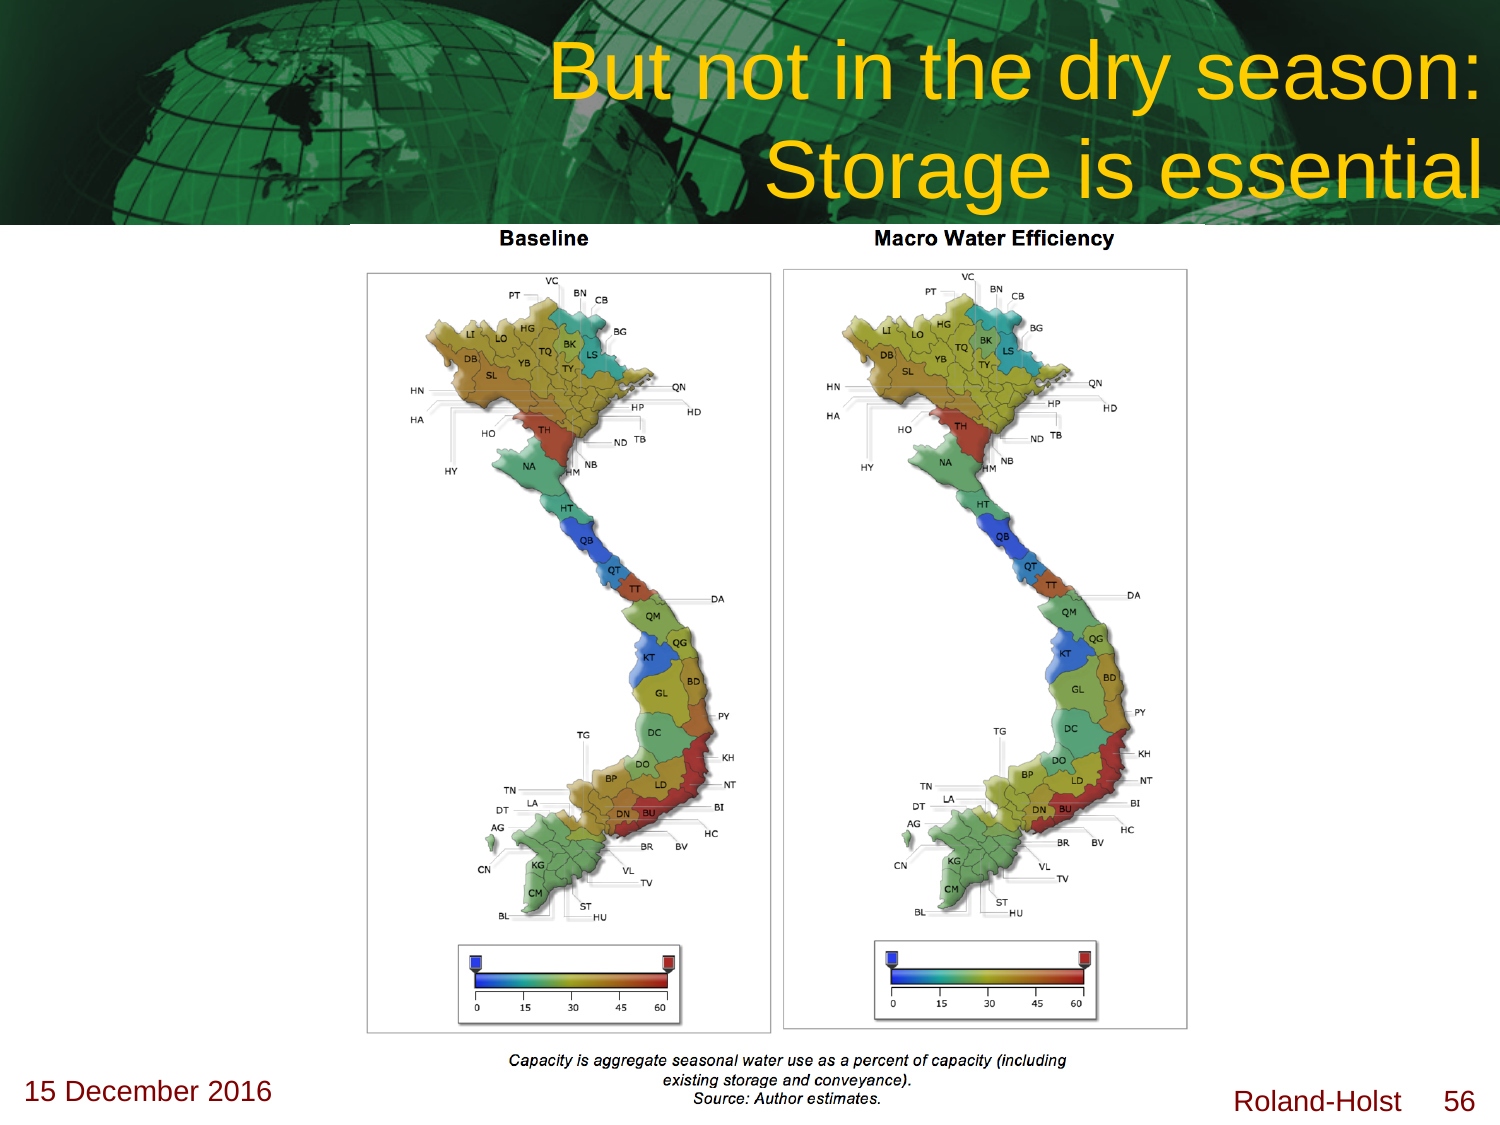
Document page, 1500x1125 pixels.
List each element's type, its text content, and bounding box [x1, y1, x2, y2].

picture [0, 0, 1500, 1113]
title But not in the dry season: Storage is essential [382, 22, 1500, 211]
slide_number [29, 1065, 343, 1117]
